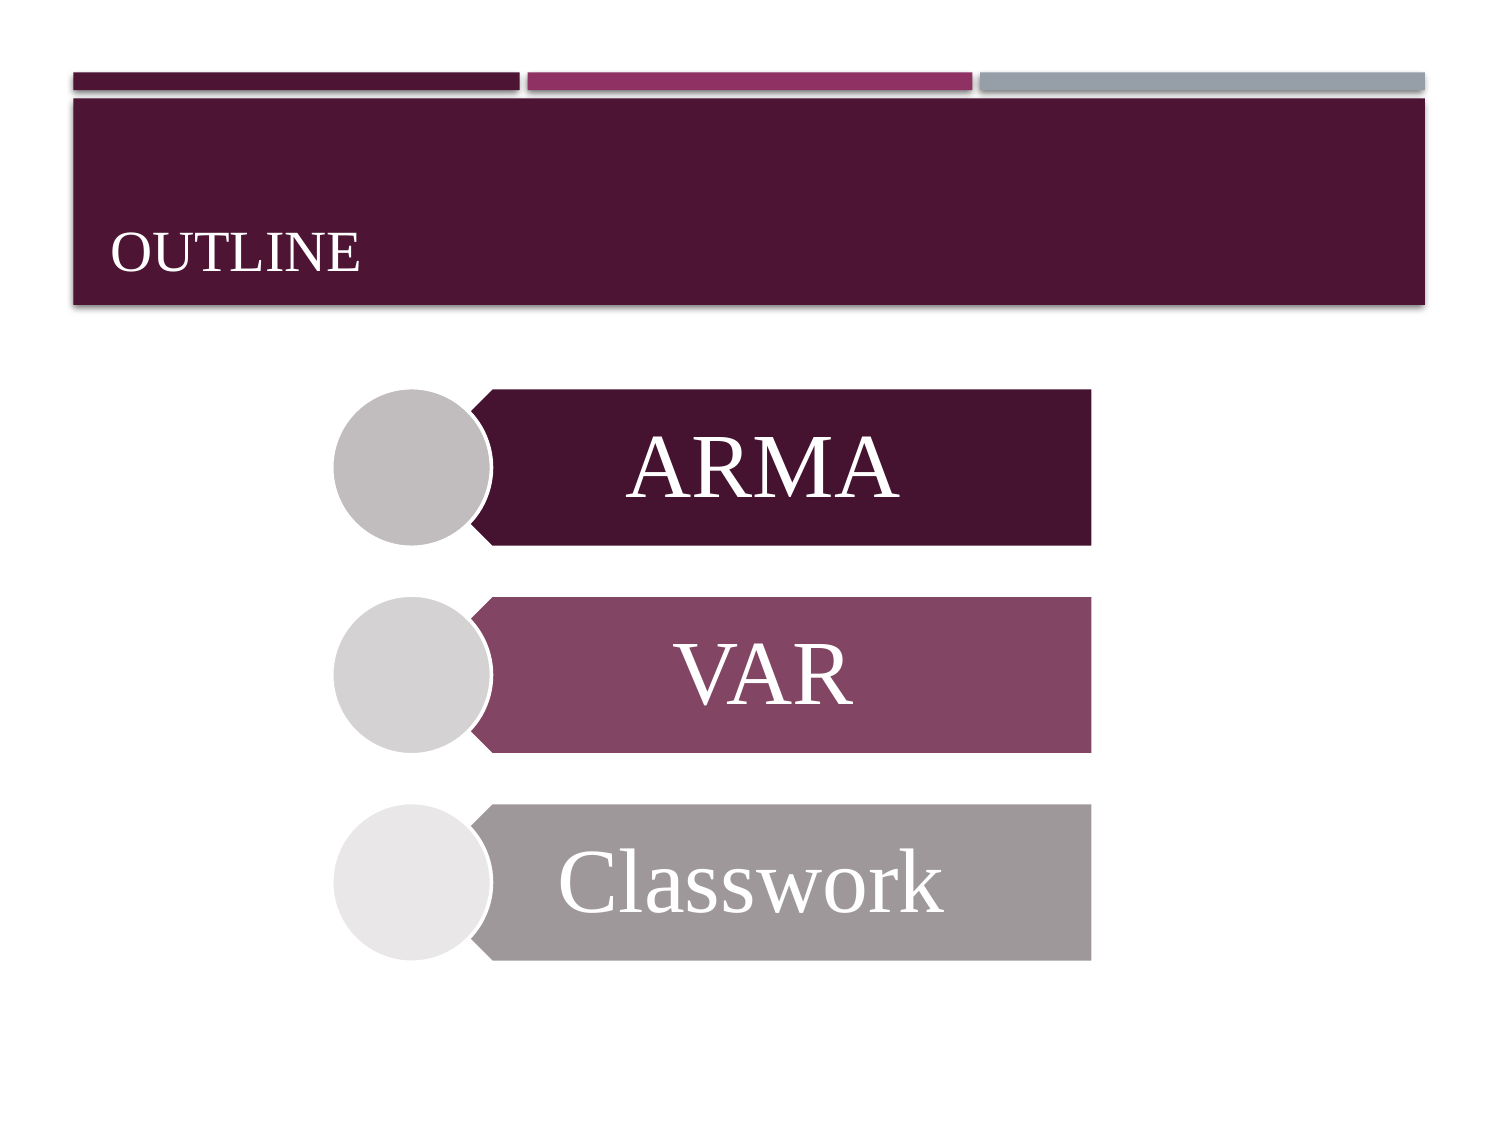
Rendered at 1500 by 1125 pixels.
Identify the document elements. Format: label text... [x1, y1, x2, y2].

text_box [199, 386, 1226, 964]
title oUTLINE [95, 112, 1406, 291]
